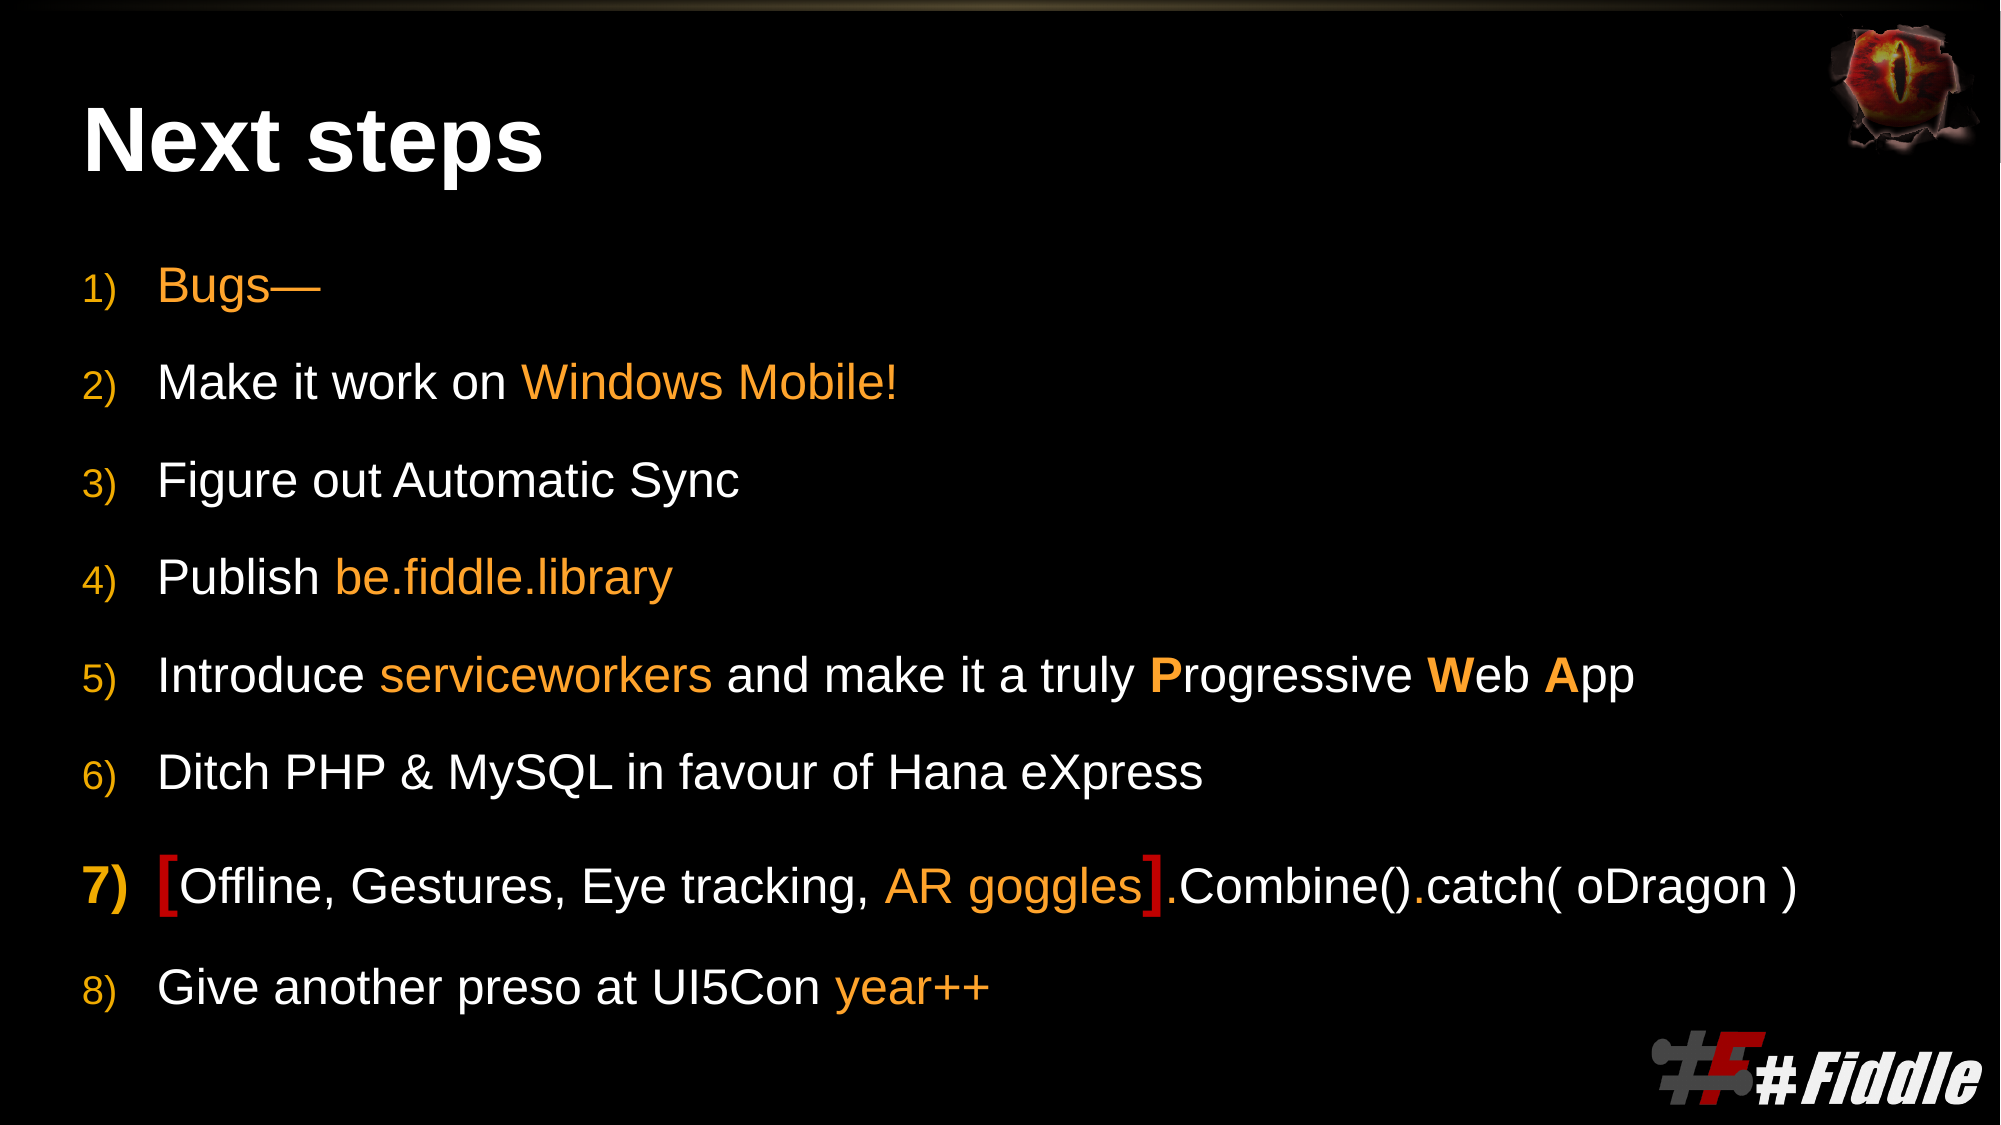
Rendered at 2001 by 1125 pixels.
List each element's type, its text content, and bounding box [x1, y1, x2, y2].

picture [1651, 1018, 2001, 1125]
list Bugs— Make it work on Windows Mobile! Figure out Automatic Sync Publish be.fiddle.library Introduce serviceworkers and make it a truly Progressive Web App Ditch PHP & MySQL in favour of Hana eXpress [Offline, Gestures, Eye tracking, AR goggles].Combine().catch( oDragon ) Give another preso at UI5Con year++ [67, 244, 1903, 1050]
title Next steps [67, 79, 1903, 191]
